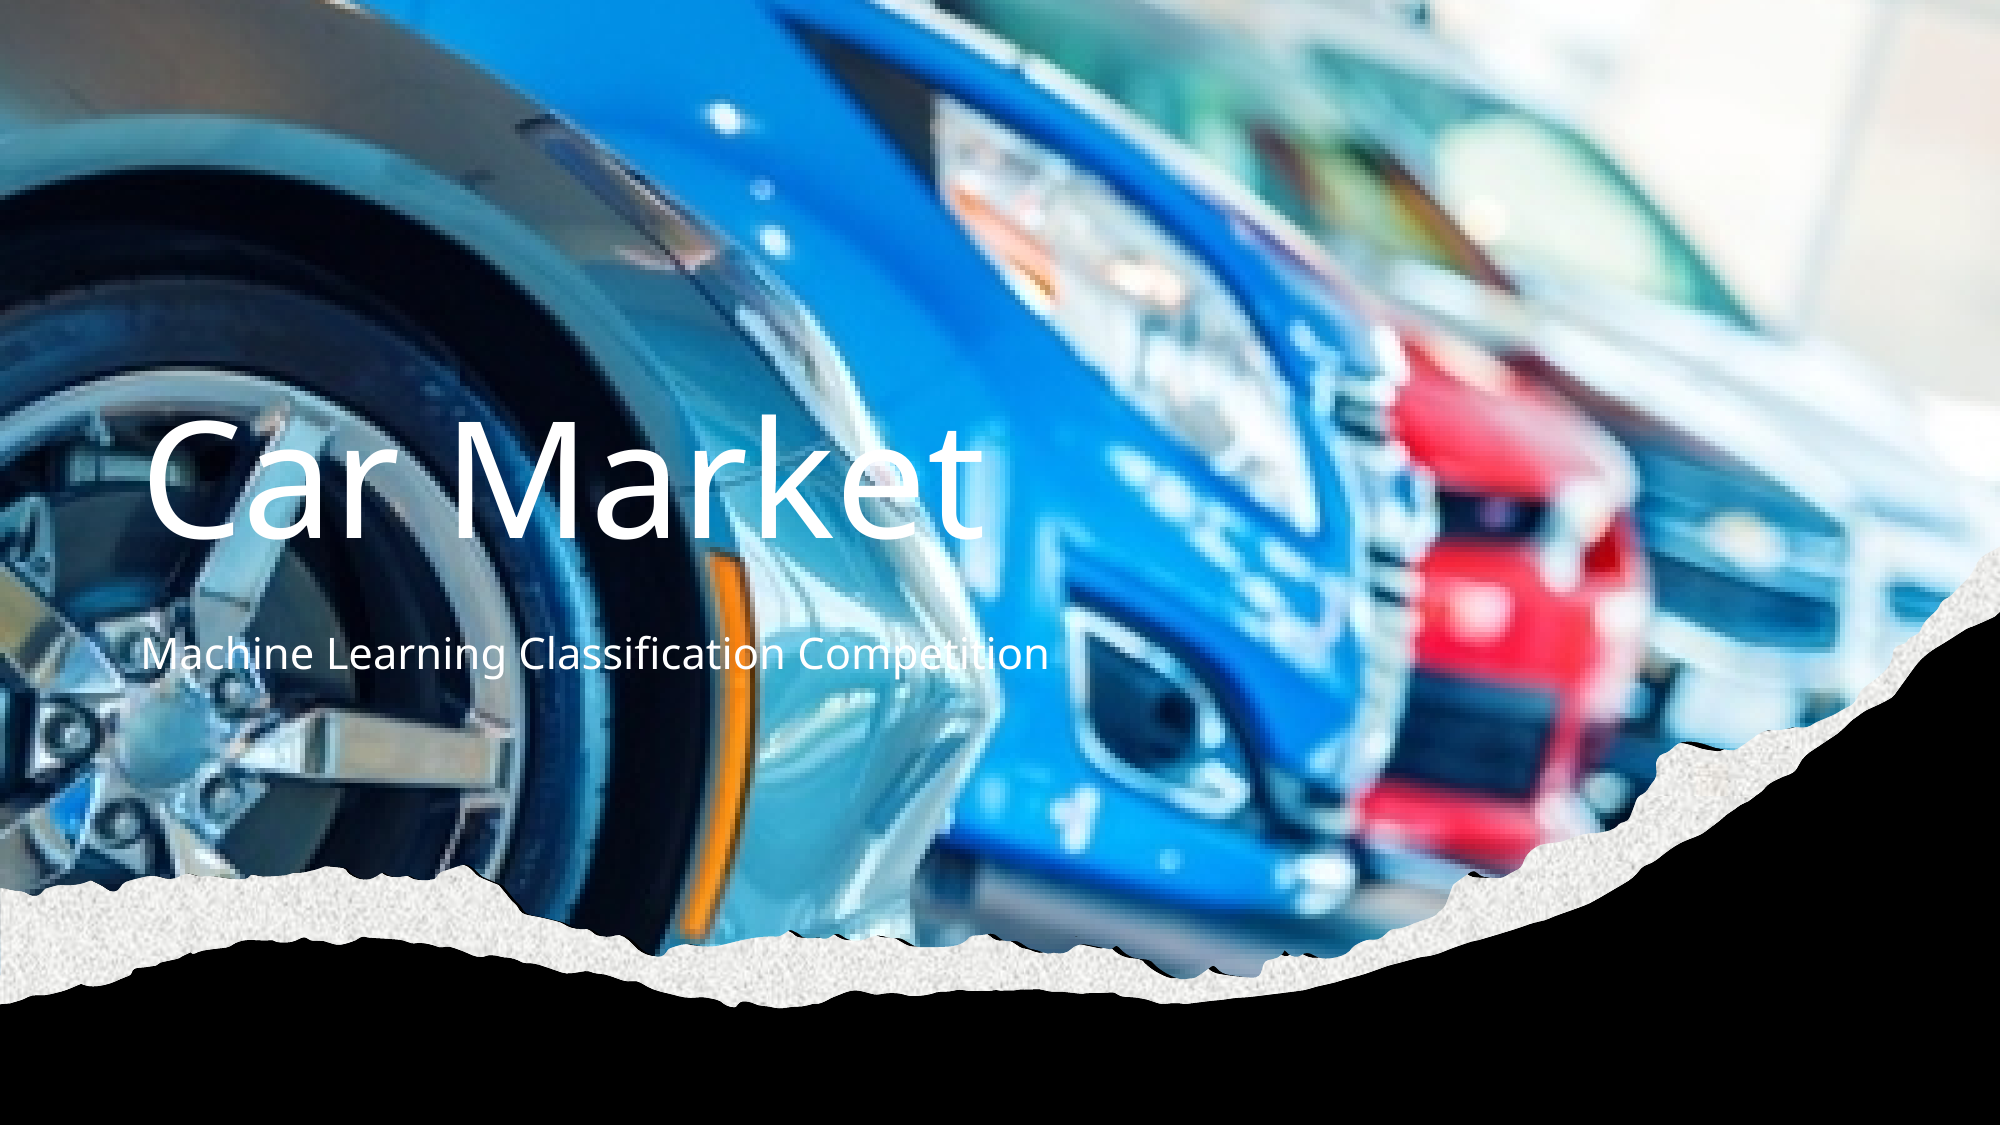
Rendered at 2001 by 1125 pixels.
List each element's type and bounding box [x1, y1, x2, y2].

picture [0, 0, 2001, 980]
text_box [0, 980, 2000, 1032]
